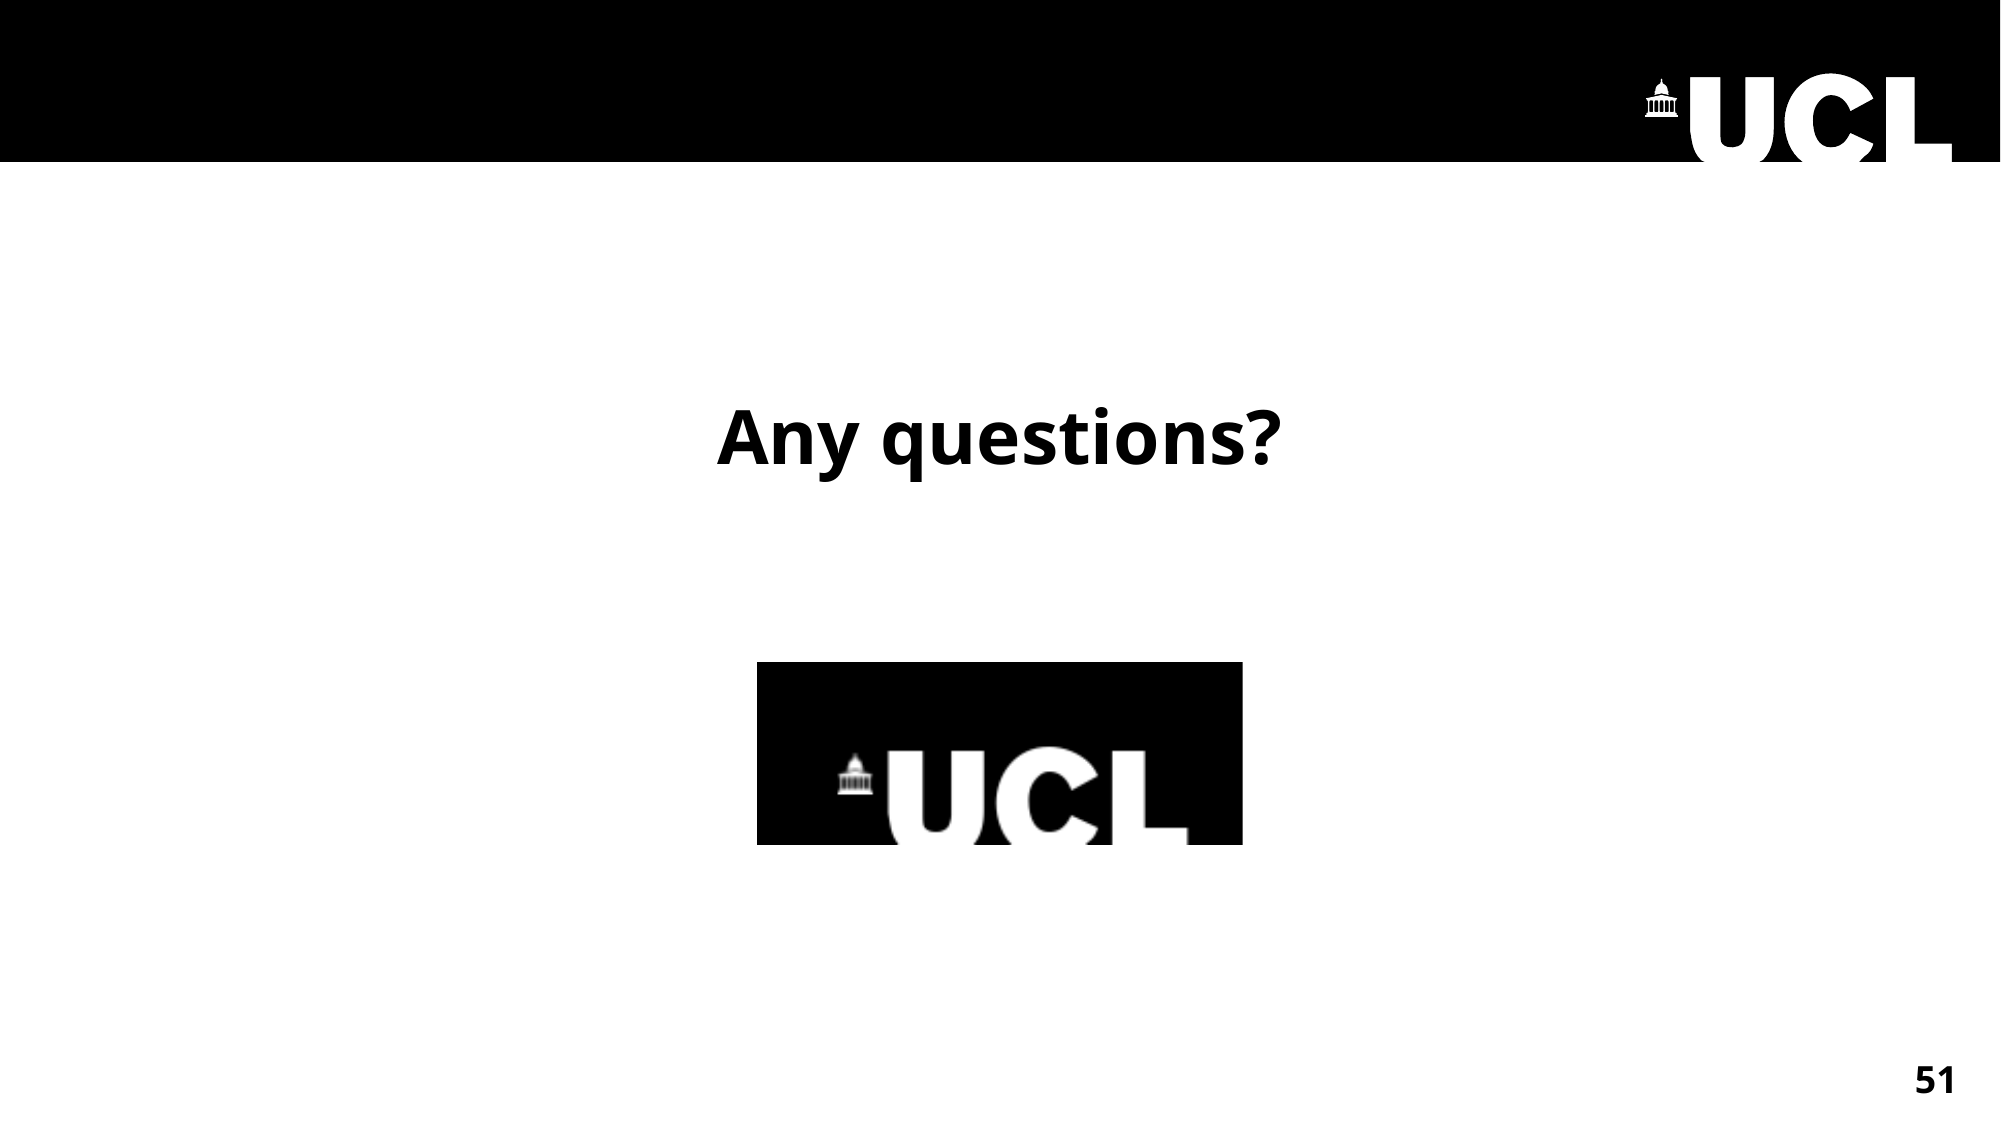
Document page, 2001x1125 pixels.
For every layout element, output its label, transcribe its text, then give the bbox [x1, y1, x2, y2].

text_box 51 [1890, 1041, 1983, 1122]
text_box Any questions? [51, 382, 1949, 577]
picture [757, 662, 1243, 845]
picture [1645, 78, 1678, 117]
